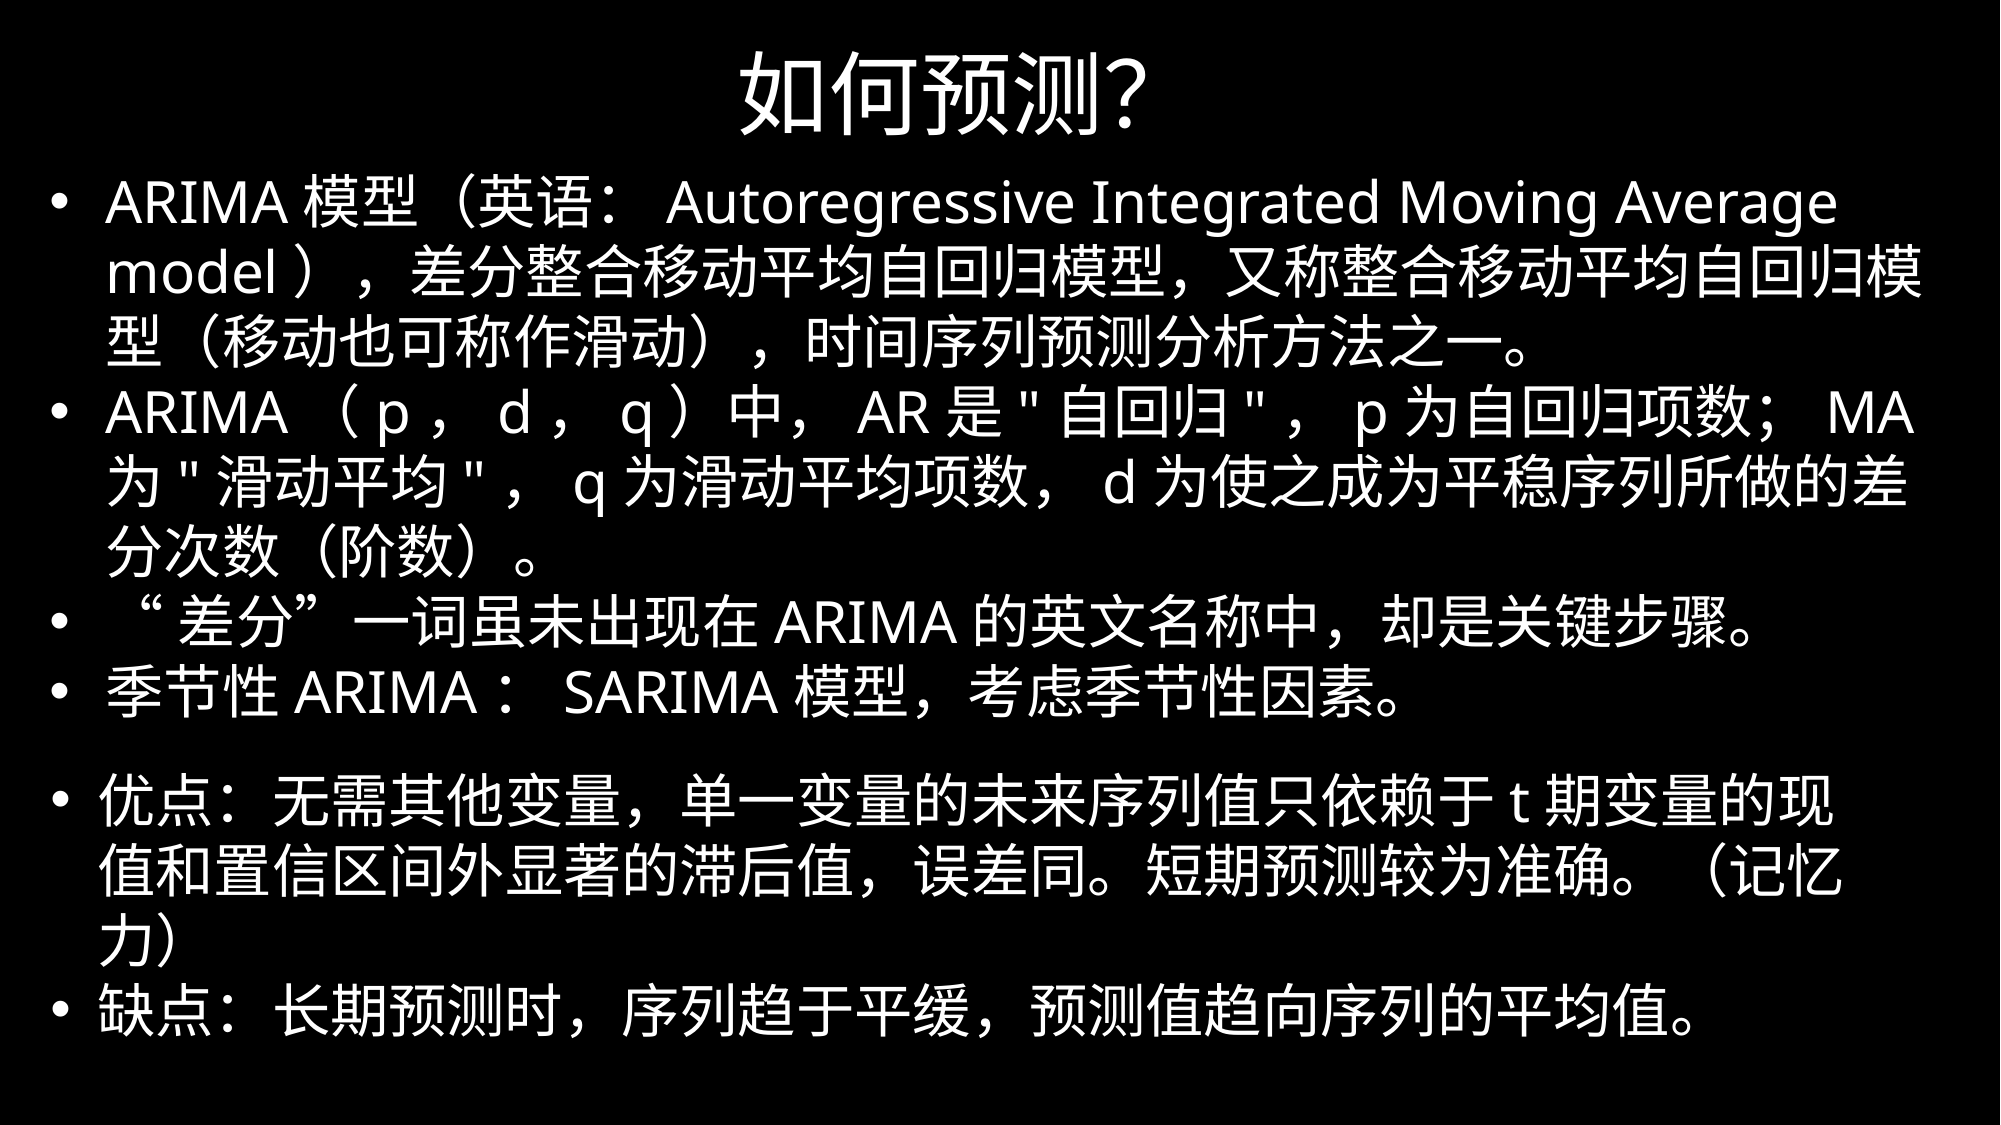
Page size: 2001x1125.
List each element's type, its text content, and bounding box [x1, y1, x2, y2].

text_box ARIMA模型（英语：Autoregressive Integrated Moving Average model），差分整合移动平均自回归模型，又称整合移动平均自回归模型（移动也可称作滑动），时间序列预测分析方法之一。 ARIMA（p，d，q）中，AR是"自回归"，p为自回归项数；MA为"滑动平均"，q为滑动平均项数，d为使之成为平稳序列所做的差分次数（阶数）。 “差分”一词虽未出现在ARIMA的英文名称中，却是关键步骤。 季节性ARIMA：SARIMA模型，考虑季节性因素。 [34, 157, 1966, 733]
text_box 优点：无需其他变量，单一变量的未来序列值只依赖于t期变量的现值和置信区间外显著的滞后值，误差同。短期预测较为准确。（记忆力） 缺点：长期预测时，序列趋于平缓，预测值趋向序列的平均值。 [35, 756, 1897, 1051]
text_box 如何预测？ [672, 29, 1261, 155]
